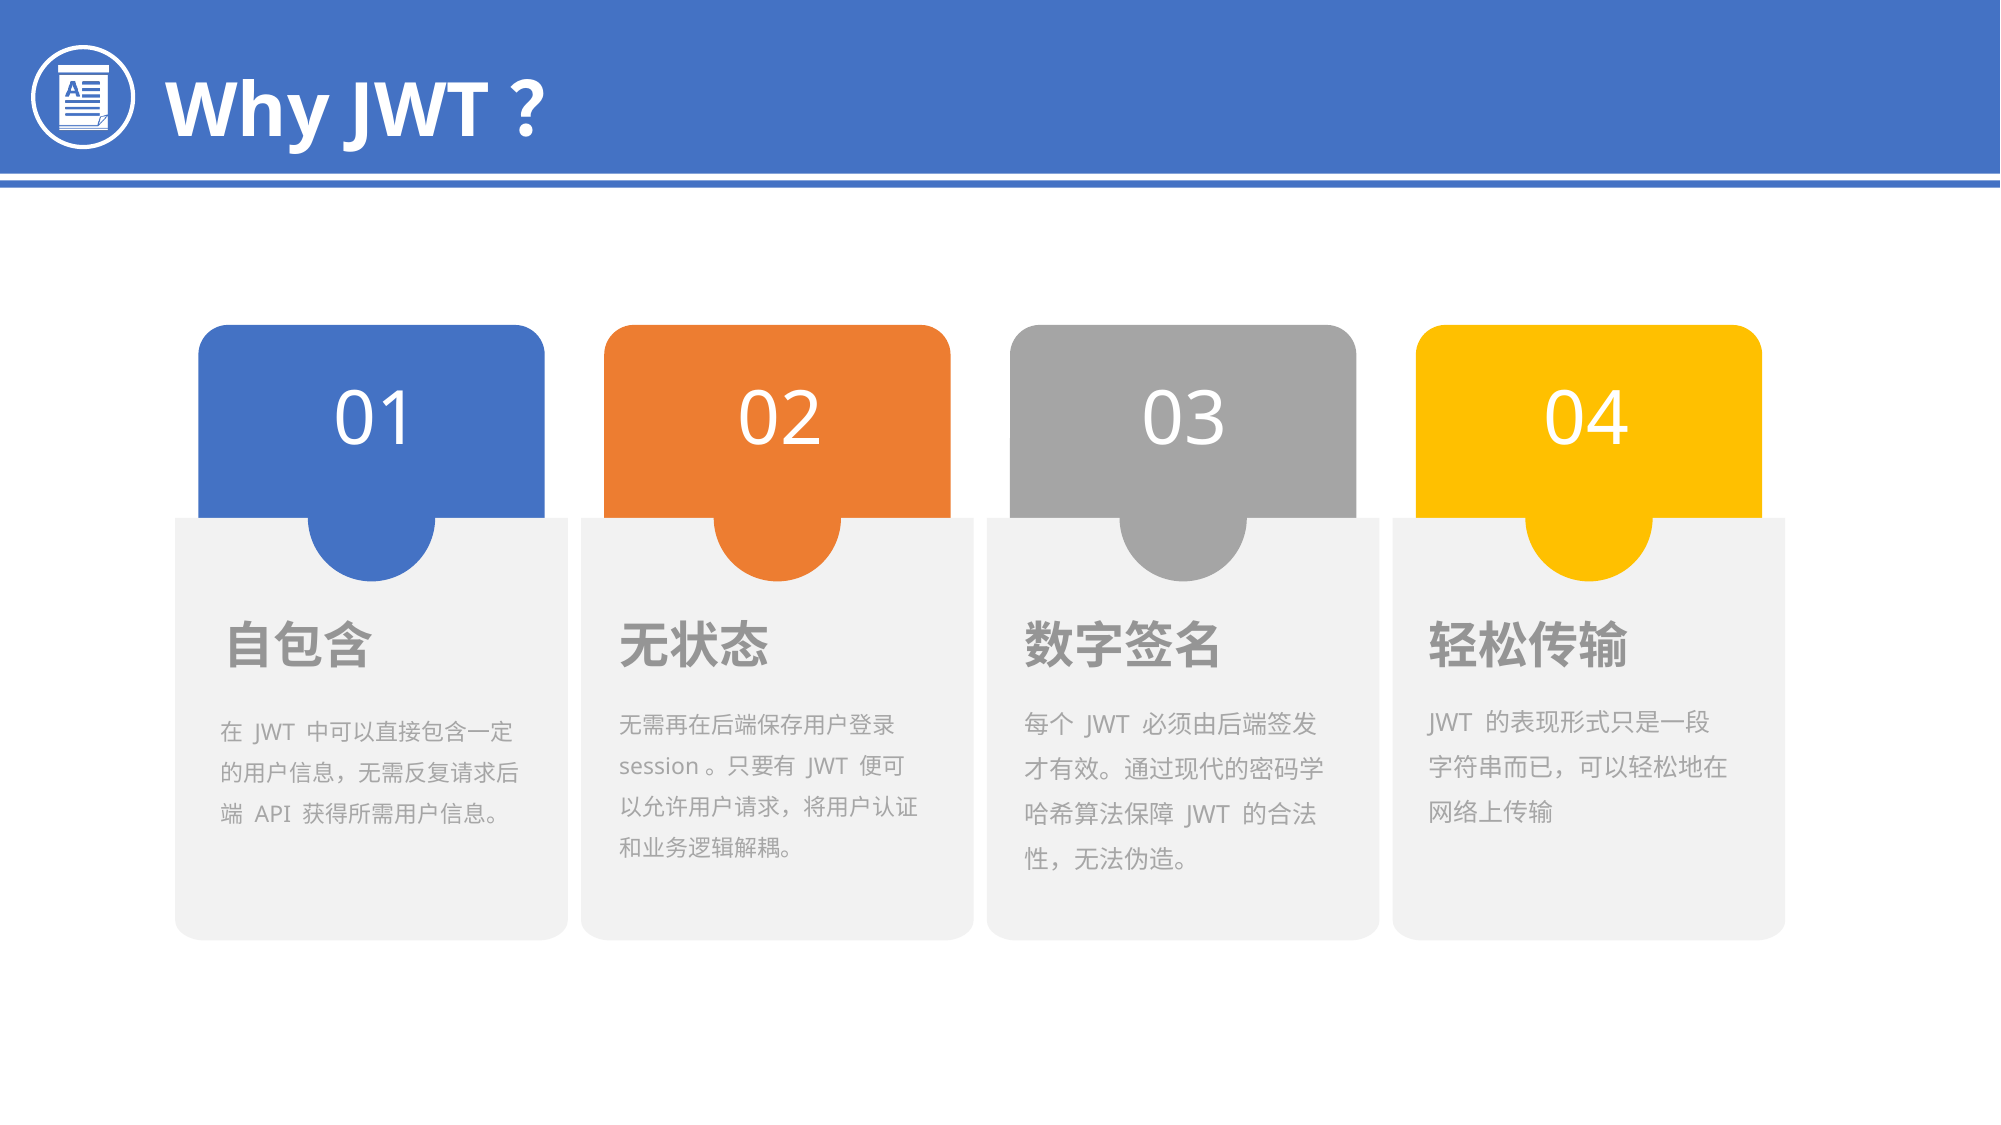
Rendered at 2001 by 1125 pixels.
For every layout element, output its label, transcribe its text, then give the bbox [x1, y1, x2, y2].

text_box [0, 179, 2000, 189]
text_box [1118, 466, 1248, 583]
text_box 在 JWT 中可以直接包含一定的用户信息，无需反复请求后端 API 获得所需用户信息。 [205, 696, 538, 827]
text_box [580, 516, 975, 942]
text_box [603, 323, 952, 516]
text_box [174, 516, 569, 942]
text_box 01 [287, 363, 466, 466]
text_box [306, 466, 437, 583]
text_box Why JWT？ [150, 9, 1088, 160]
text_box [0, 0, 2000, 175]
text_box 每个 JWT 必须由后端签发才有效。通过现代的密码学哈希算法保障 JWT 的合法性，无法伪造。 [1009, 688, 1341, 817]
text_box 轻松传输 [1413, 600, 1764, 688]
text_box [33, 47, 134, 148]
text_box [208, 688, 540, 846]
text_box 数字签名 [1009, 600, 1360, 688]
text_box [985, 516, 1381, 942]
text_box [1008, 323, 1358, 516]
text_box 04 [1493, 363, 1680, 466]
text_box 03 [1080, 363, 1289, 466]
text_box 无需再在后端保存用户登录 session。只要有 JWT 便可以允许用户请求，将用户认证和业务逻辑解耦。 [604, 689, 936, 819]
text_box 02 [685, 363, 876, 466]
text_box 无状态 [604, 600, 954, 688]
text_box JWT 的表现形式只是一段字符串而已，可以轻松地在网络上传输 [1413, 688, 1746, 814]
text_box [1524, 466, 1654, 583]
text_box 自包含 [208, 600, 558, 688]
text_box [197, 323, 546, 516]
text_box [712, 466, 843, 583]
text_box [1414, 323, 1764, 516]
text_box [1391, 516, 1787, 942]
